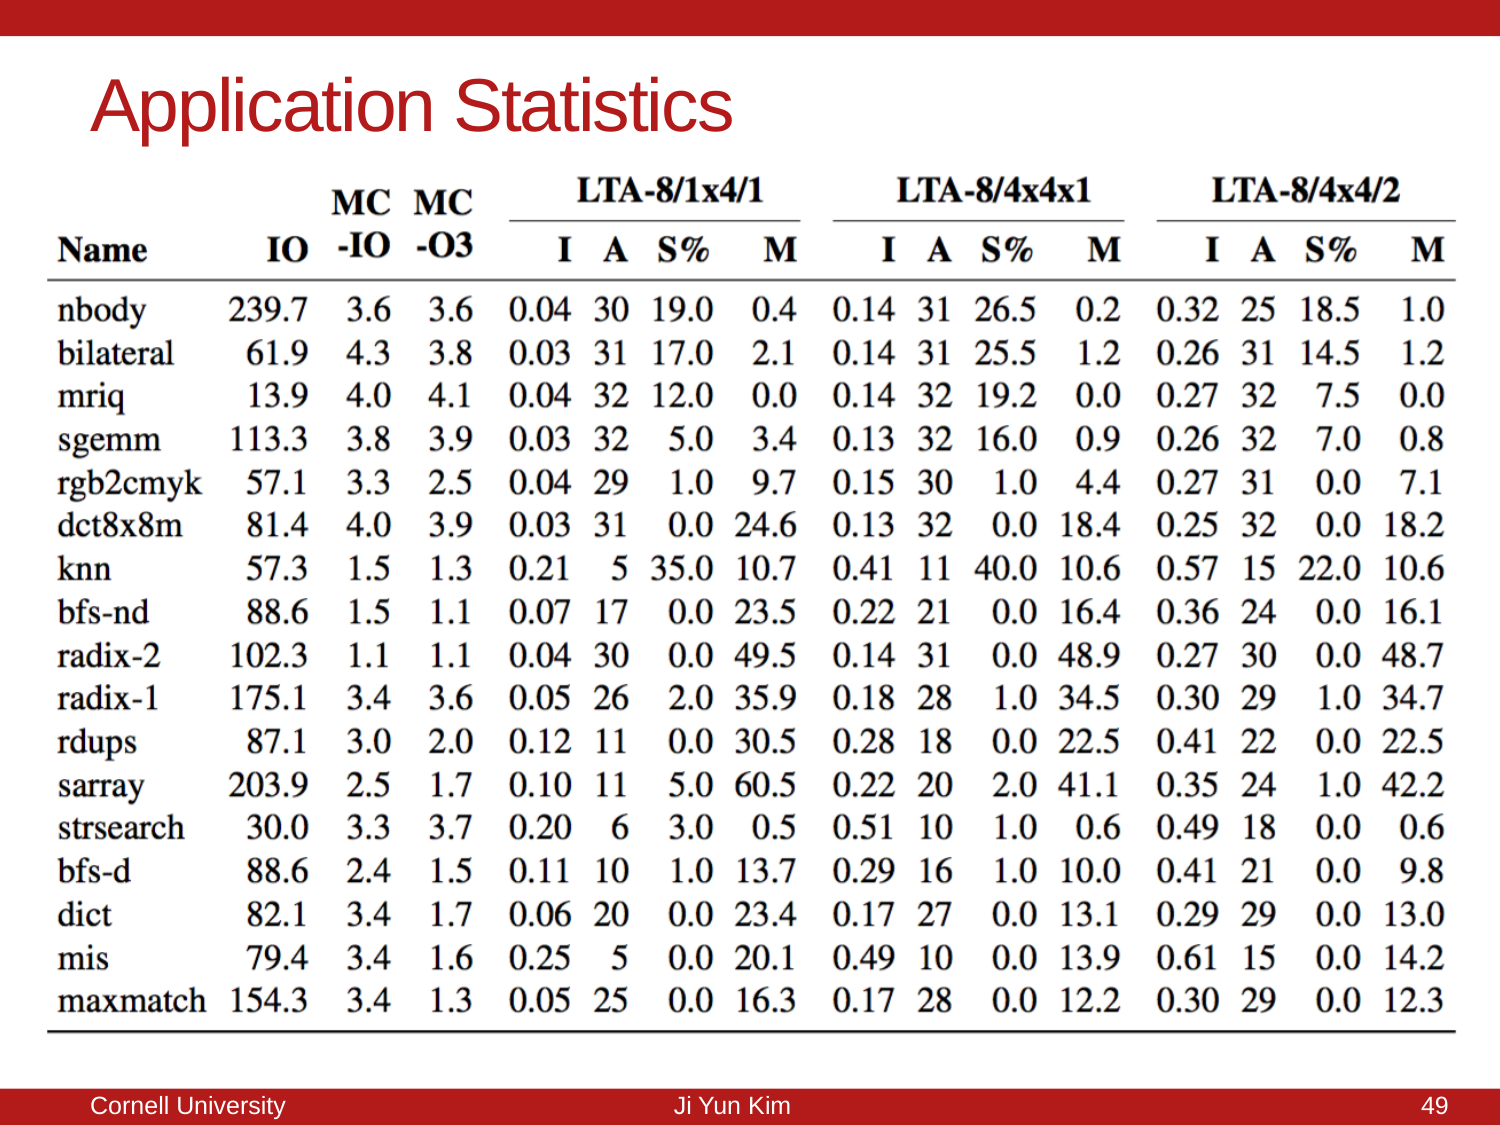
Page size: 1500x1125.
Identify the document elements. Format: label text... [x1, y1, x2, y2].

title Application Statistics [75, 37, 1425, 163]
picture [37, 165, 1463, 1046]
slide_number 49 [1114, 1074, 1464, 1125]
